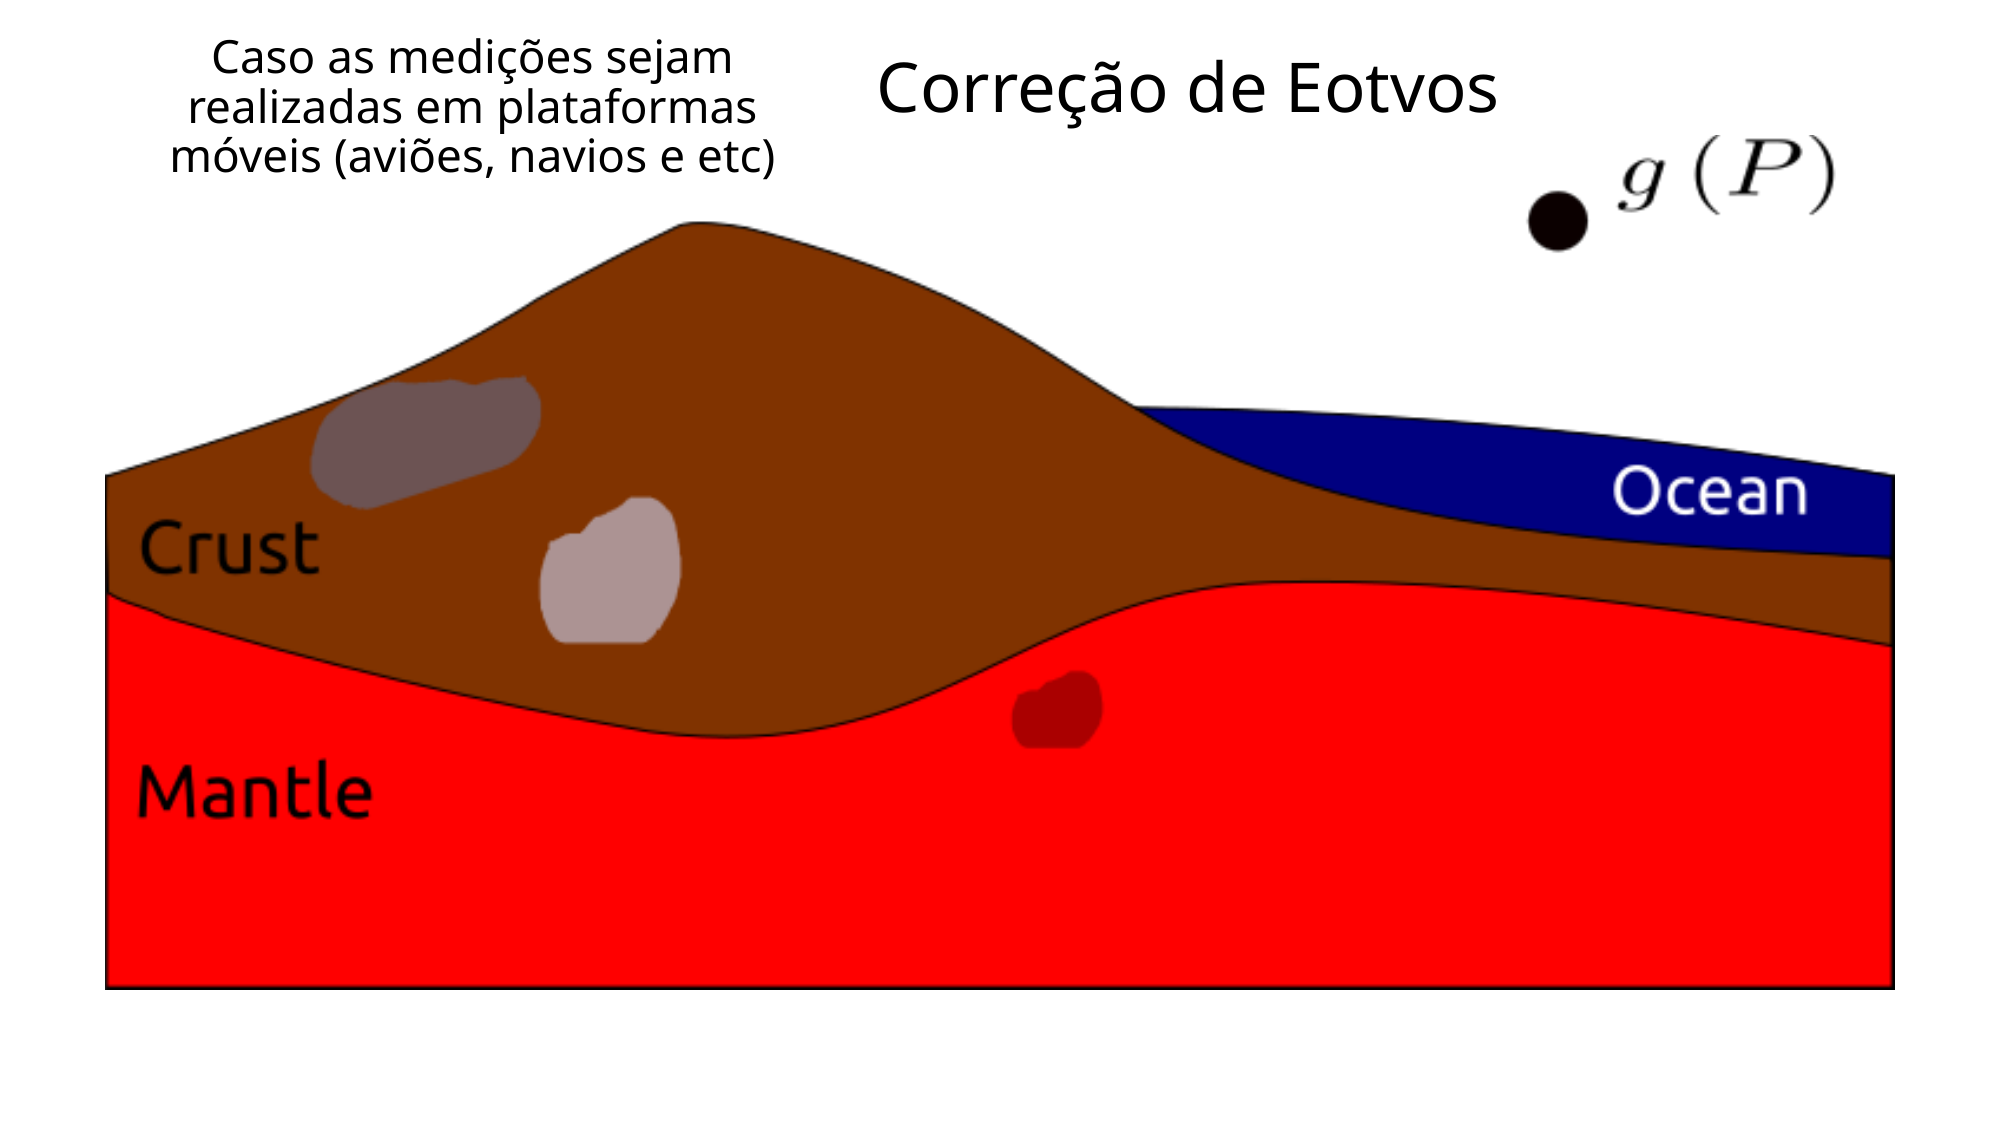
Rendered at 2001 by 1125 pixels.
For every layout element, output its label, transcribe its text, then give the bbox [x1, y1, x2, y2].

picture [105, 135, 1895, 990]
text_box Caso as medições sejam realizadas em plataformas móveis (aviões, navios e etc) [105, 22, 840, 135]
text_box Correção de Eotvos [849, 45, 1528, 135]
